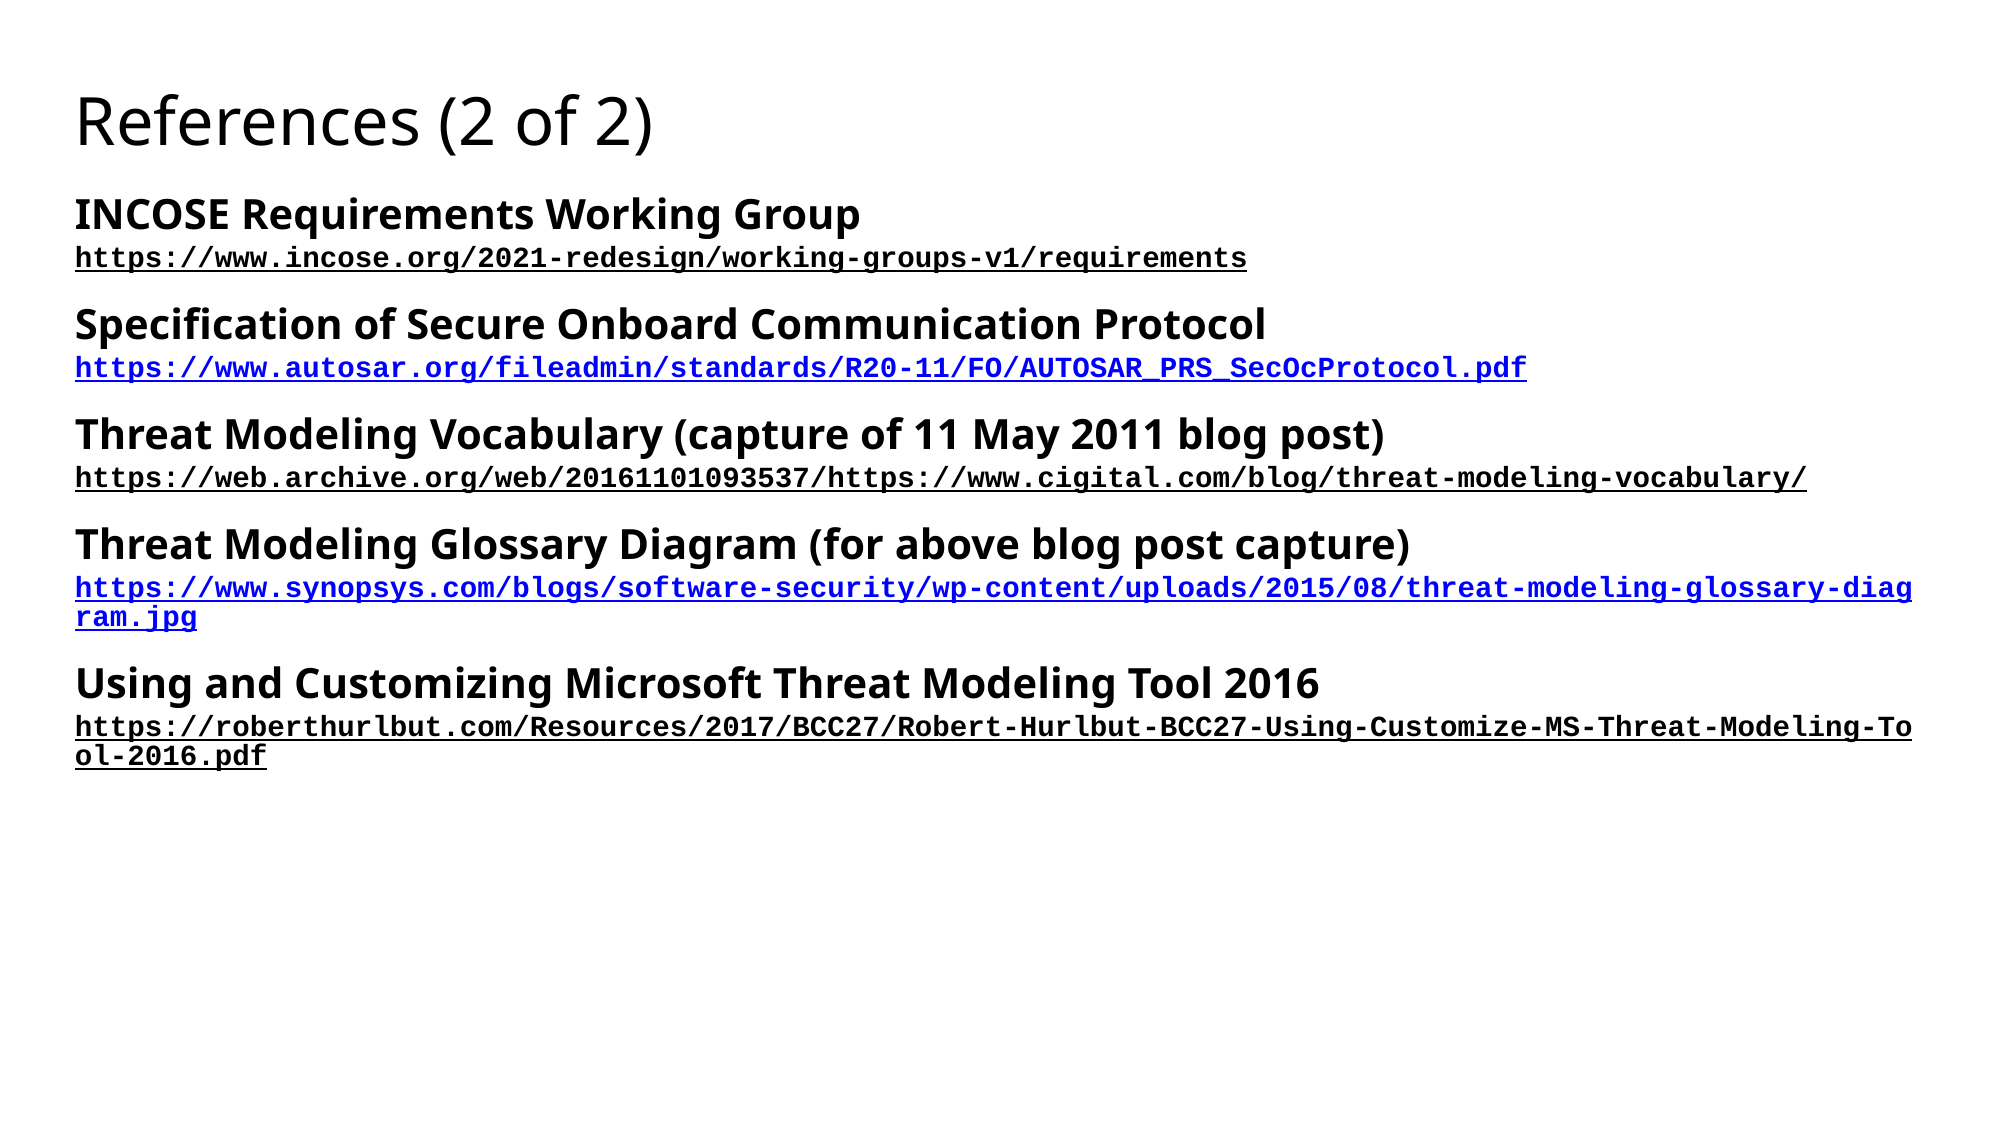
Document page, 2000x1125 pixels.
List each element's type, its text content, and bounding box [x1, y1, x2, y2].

title References (2 of 2) [74, 75, 1925, 162]
text_box INCOSE Requirements Working Group https://www.incose.org/2021-redesign/working-groups-v1/requirements Specification of Secure Onboard Communication Protocol https://www.autosar.org/fileadmin/standards/R20-11/FO/AUTOSAR_PRS_SecOcProtocol.pdf Threat Modeling Vocabulary (capture of 11 May 2011 blog post) https://web.archive.org/web/20161101093537/https://www.cigital.com/blog/threat-modeling-vocabulary/ Threat Modeling Glossary Diagram (for above blog post capture) https://www.synopsys.com/blogs/software-security/wp-content/uploads/2015/08/threat-modeling-glossary-diagram.jpg Using and Customizing Microsoft Threat Modeling Tool 2016 https://roberthurlbut.com/Resources/2017/BCC27/Robert-Hurlbut-BCC27-Using-Customize-MS-Threat-Modeling-Tool-2016.pdf [74, 188, 1925, 748]
